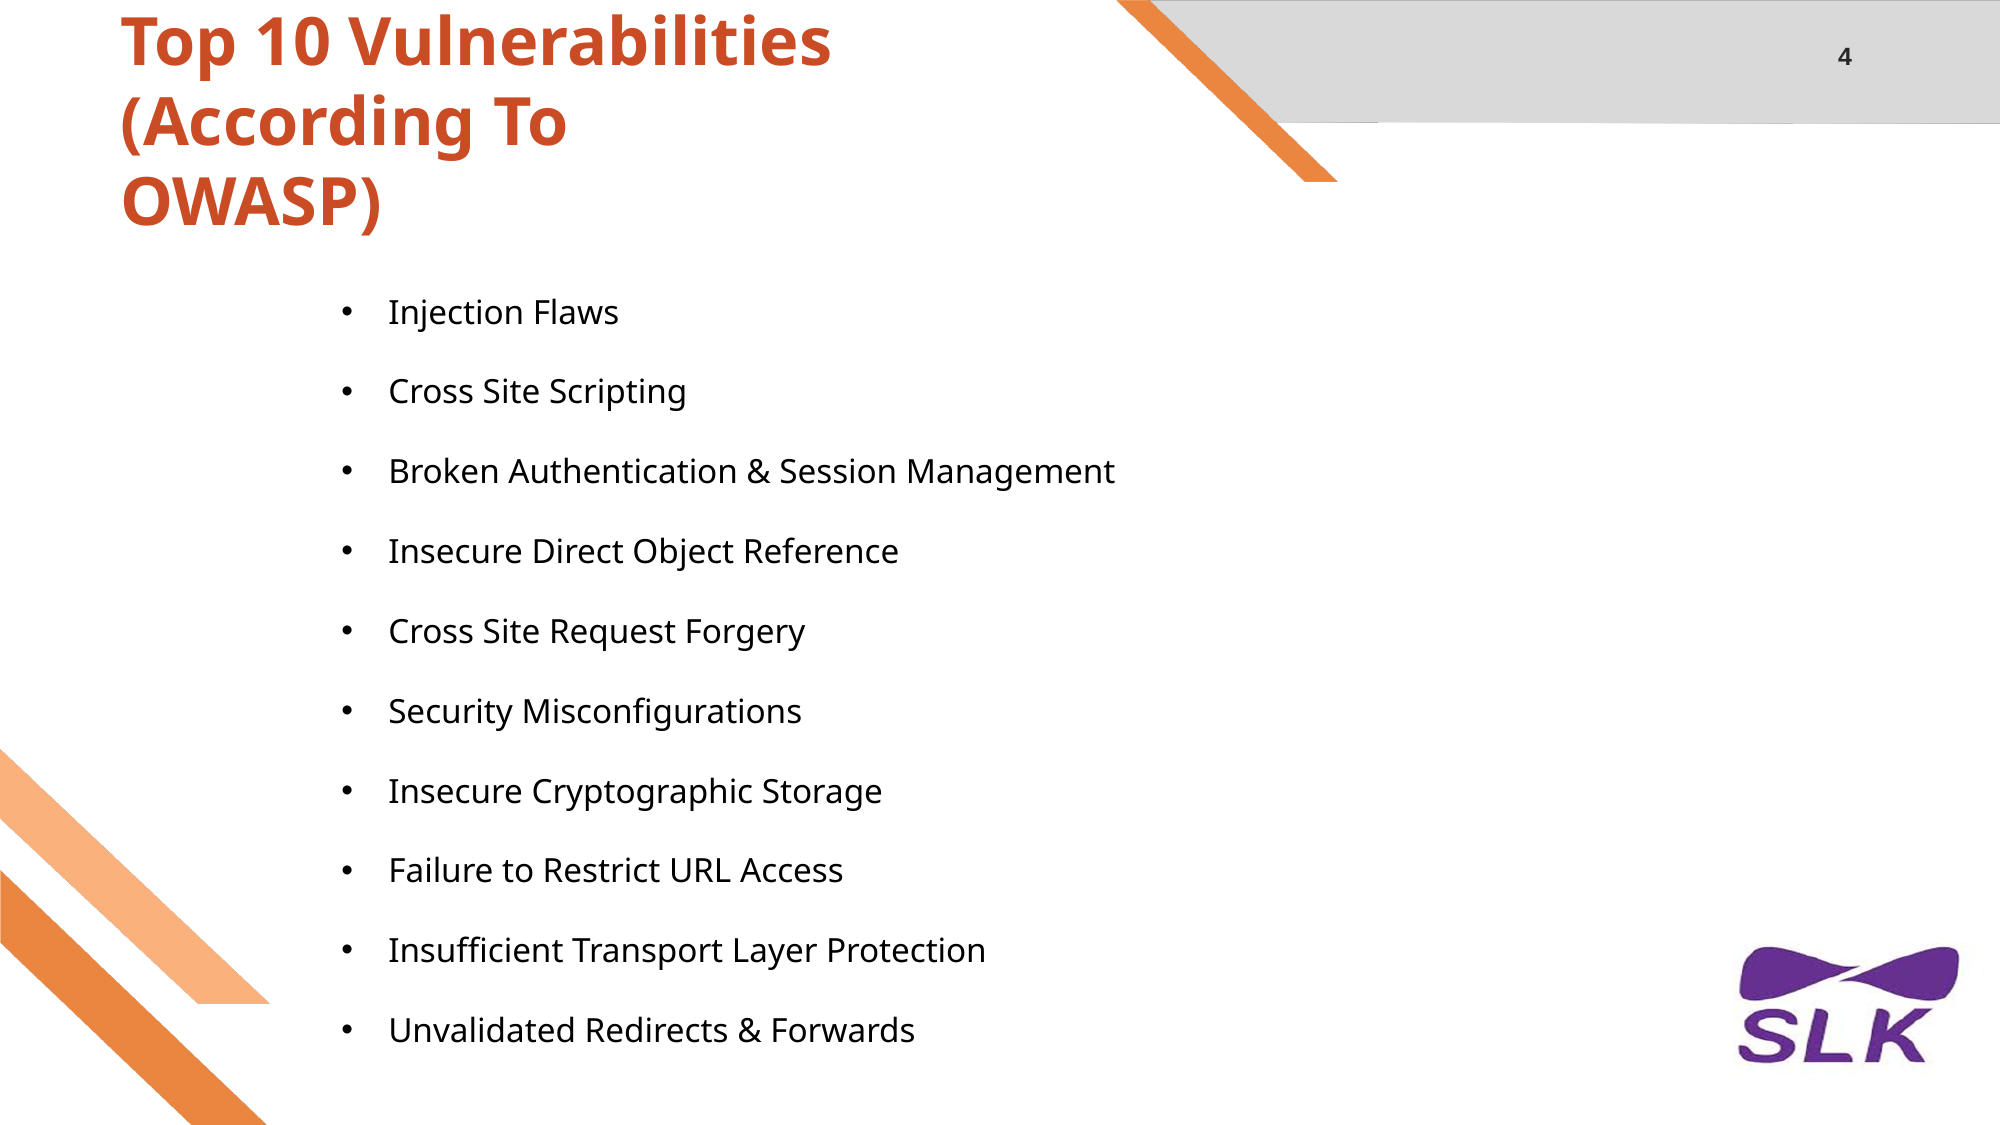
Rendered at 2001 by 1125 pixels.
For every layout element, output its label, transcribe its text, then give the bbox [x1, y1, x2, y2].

text_box Injection Flaws Cross Site Scripting Broken Authentication & Session Management Insecure Direct Object Reference Cross Site Request Forgery Security Misconfigurations Insecure Cryptographic Storage Failure to Restrict URL Access Insufficient Transport Layer Protection Unvalidated Redirects & Forwards [326, 243, 1863, 1097]
title Top 10 Vulnerabilities (According To OWASP) [90, 53, 847, 185]
picture [1116, 0, 2000, 182]
slide_number 4 [1790, 28, 1900, 78]
picture [1688, 892, 2000, 1125]
picture [0, 745, 270, 1125]
